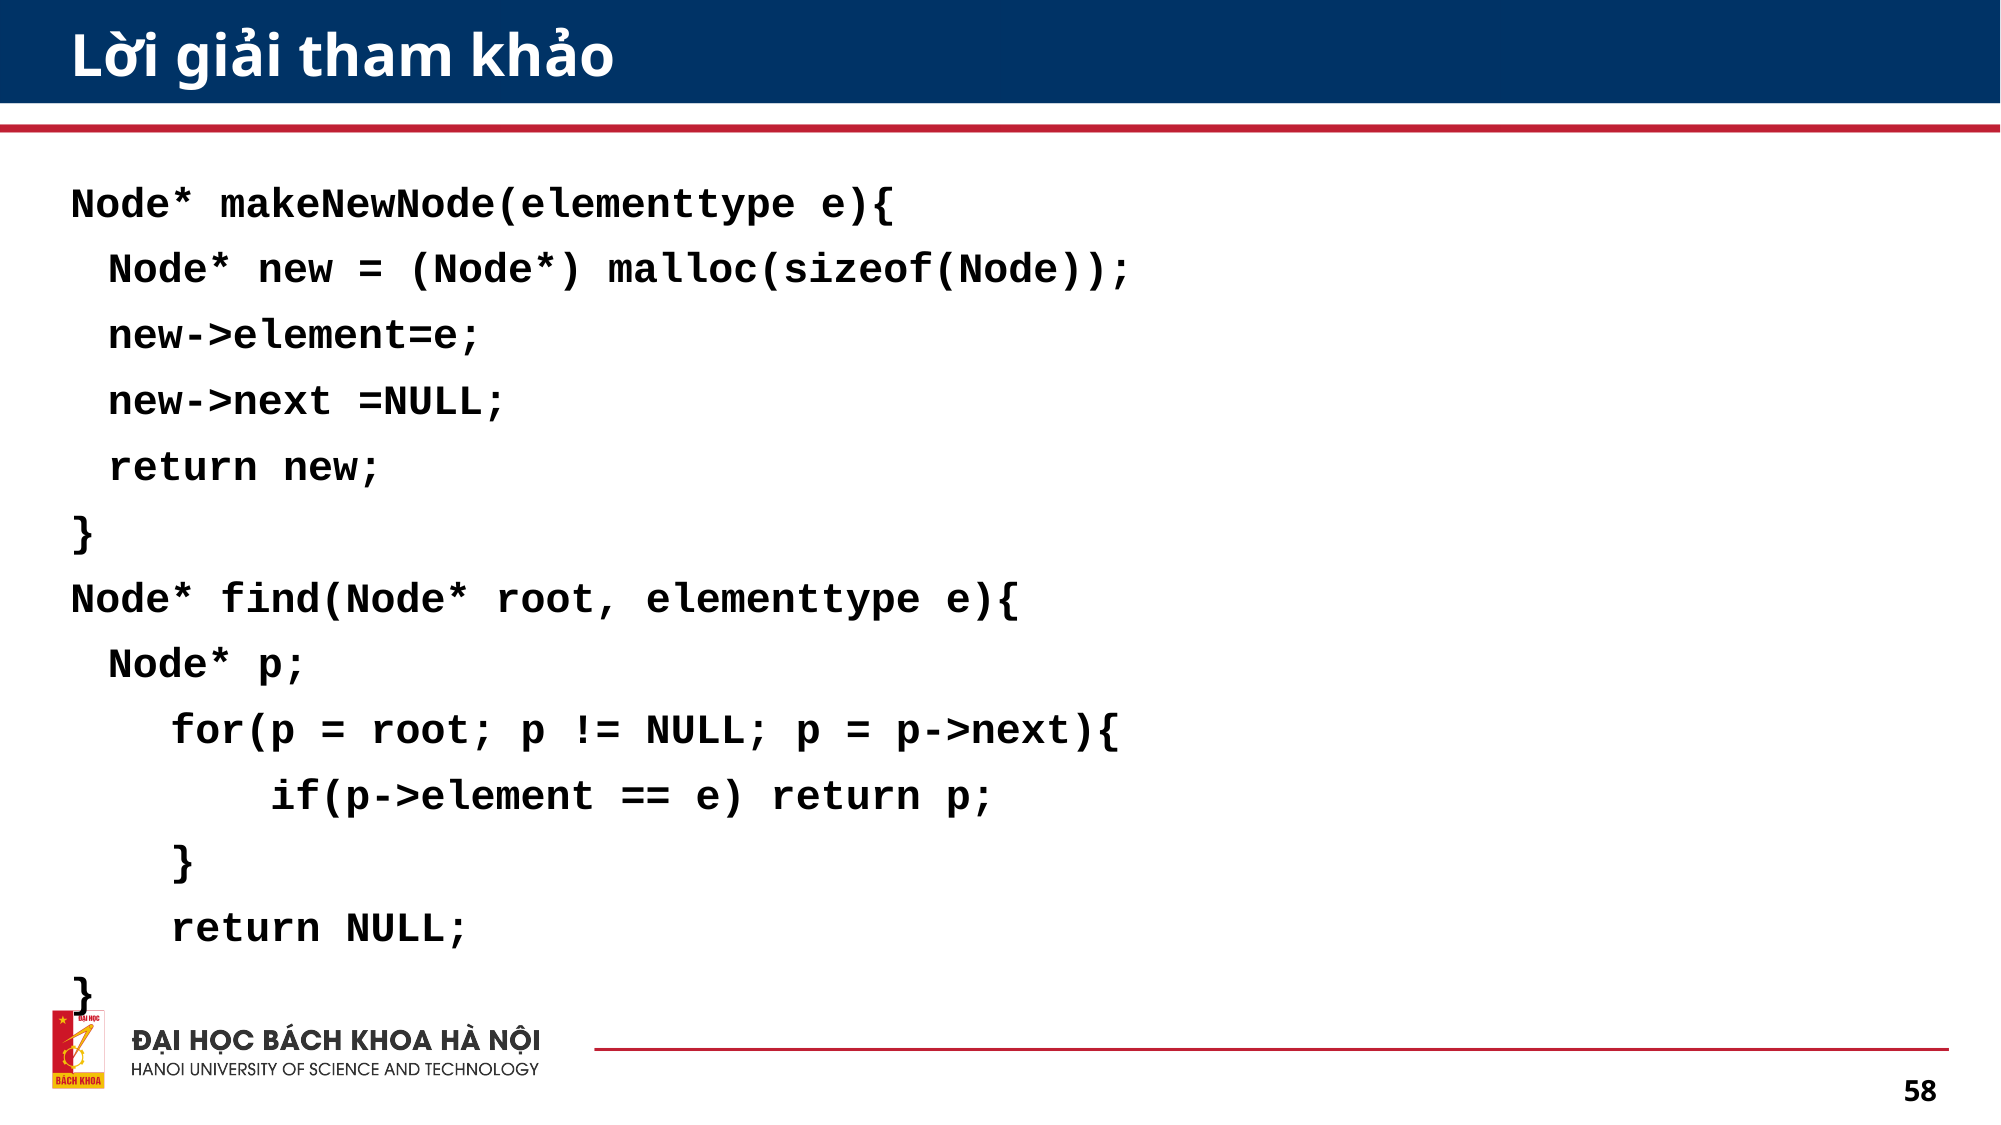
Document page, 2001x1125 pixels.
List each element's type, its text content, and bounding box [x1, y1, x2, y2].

slide_number 58 [1502, 1065, 1953, 1125]
picture [0, 0, 2001, 1125]
list Node* makeNewNode(elementtype e){ Node* new = (Node*) malloc(sizeof(Node)); new->element=e; new->next =NULL; return new; } Node* find(Node* root, elementtype e){ Node* p; for(p = root; p != NULL; p = p->next){ if(p->element == e) return p; } return NULL; } [55, 173, 1945, 979]
title Lời giải tham khảo [55, 18, 1945, 90]
